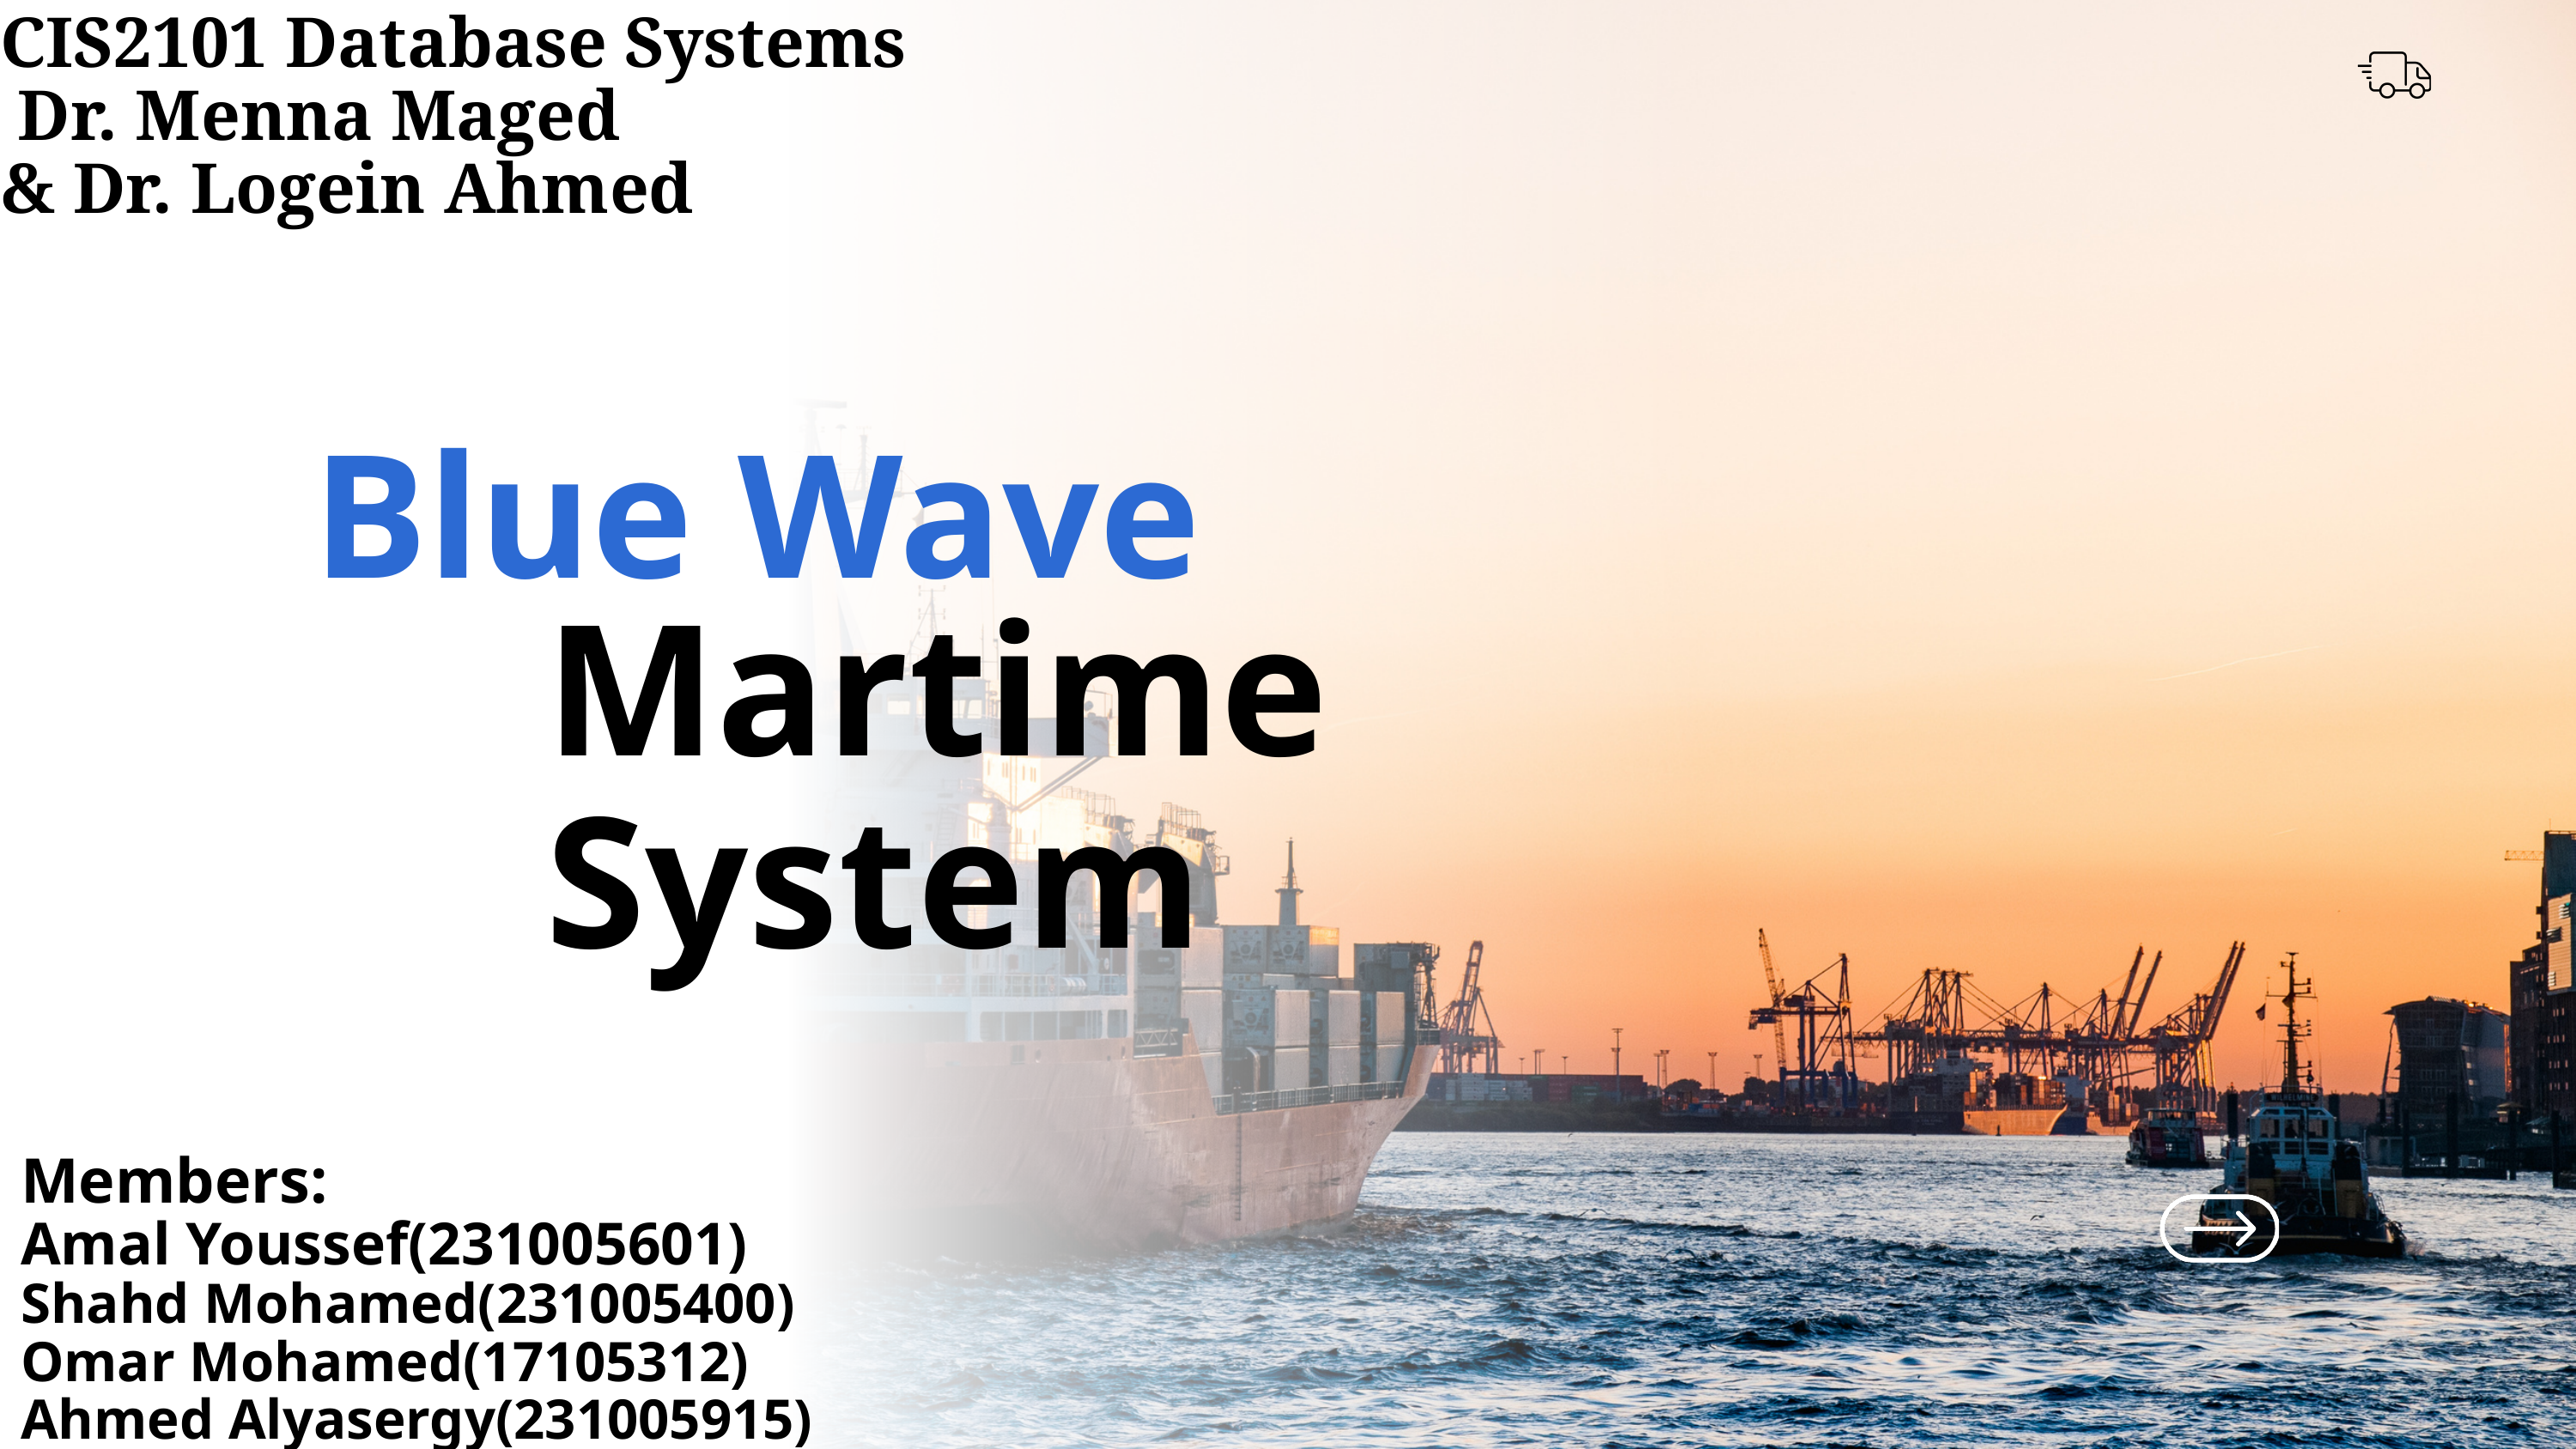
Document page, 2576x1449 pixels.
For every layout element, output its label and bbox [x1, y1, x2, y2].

text_box [2160, 1194, 2280, 1263]
text_box [0, 0, 1705, 1449]
text_box [1710, 0, 2576, 1449]
text_box [2357, 52, 2432, 99]
